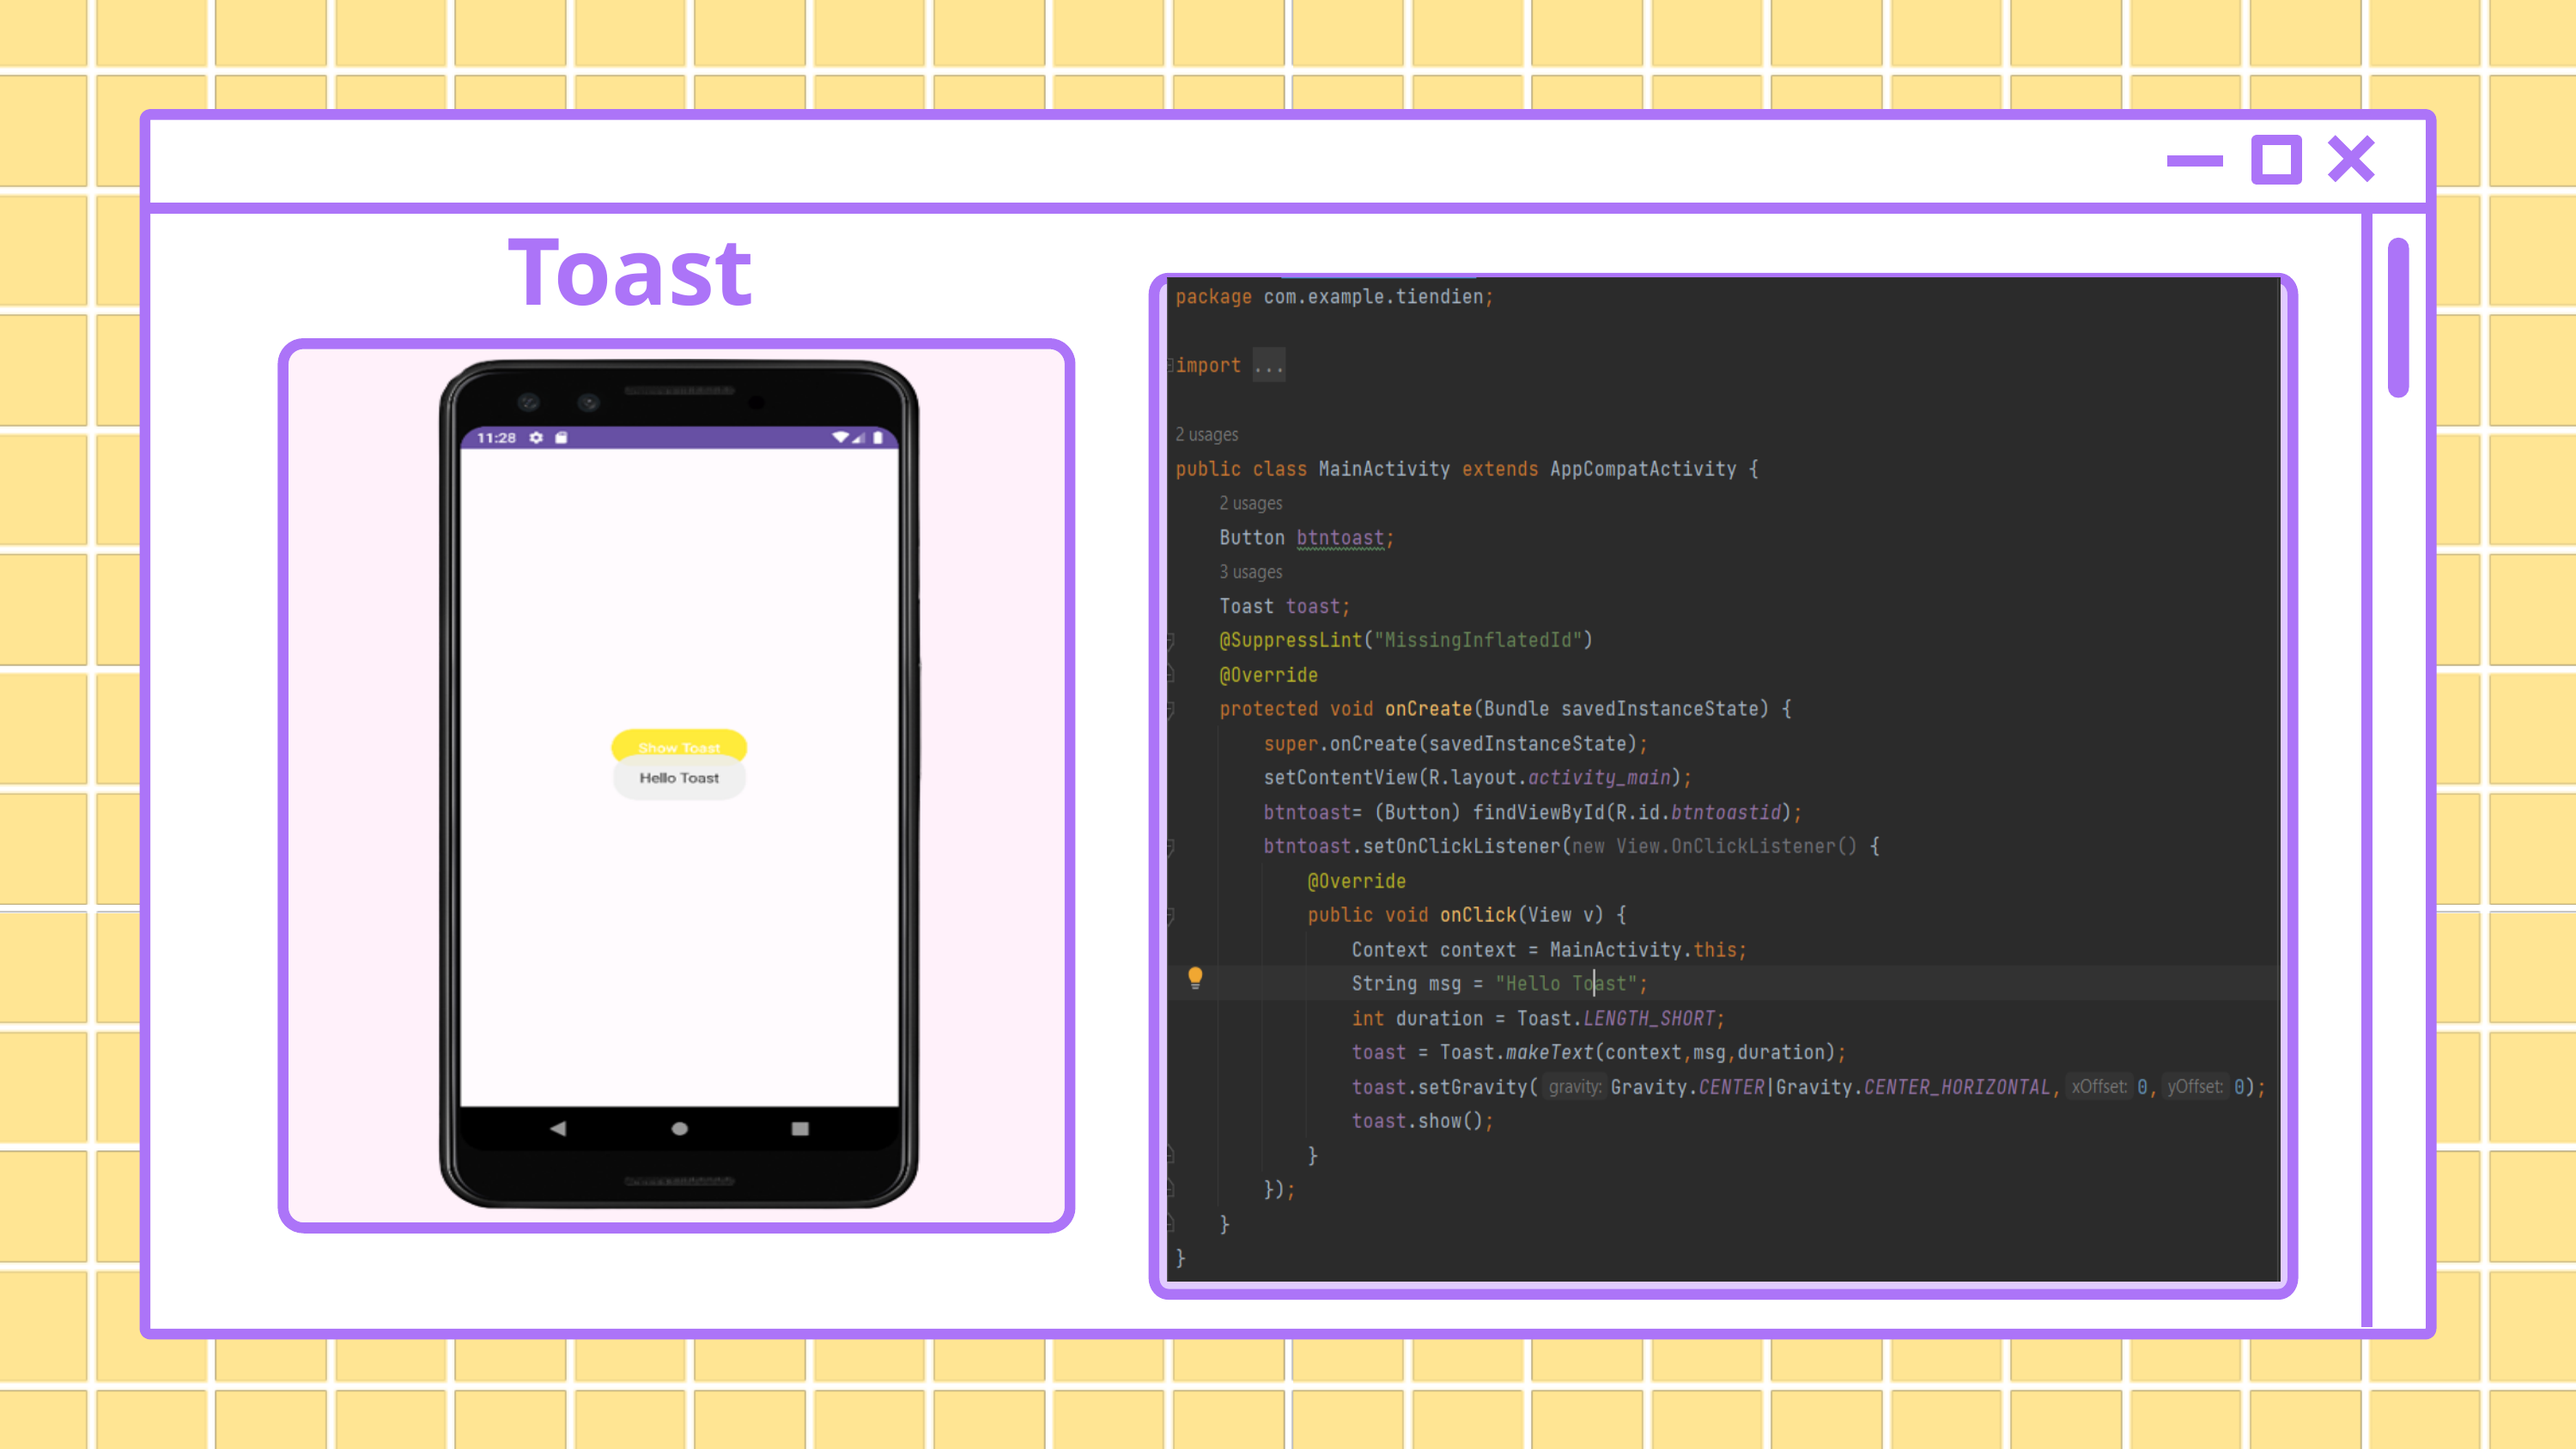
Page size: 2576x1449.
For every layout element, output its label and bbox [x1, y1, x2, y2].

text_box [1153, 254, 2293, 1295]
picture [1167, 277, 2281, 1282]
picture [370, 358, 999, 1214]
text_box [0, 0, 2576, 1449]
text_box [283, 323, 1071, 1228]
text_box [144, 91, 2432, 1335]
